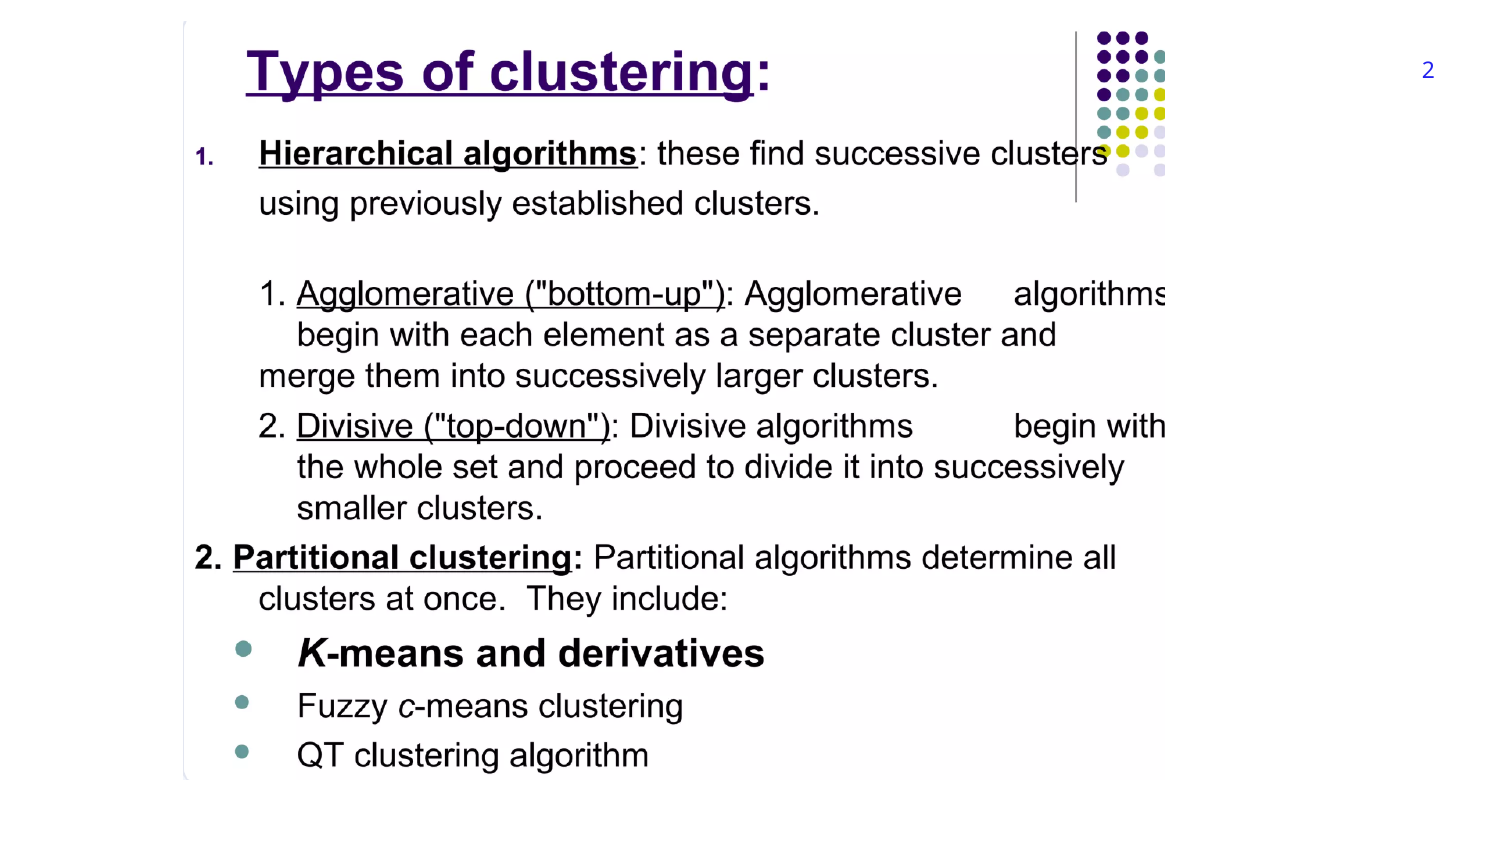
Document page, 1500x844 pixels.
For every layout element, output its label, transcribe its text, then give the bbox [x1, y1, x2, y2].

slide_number 2 [1392, 41, 1450, 71]
picture [182, 21, 1165, 780]
